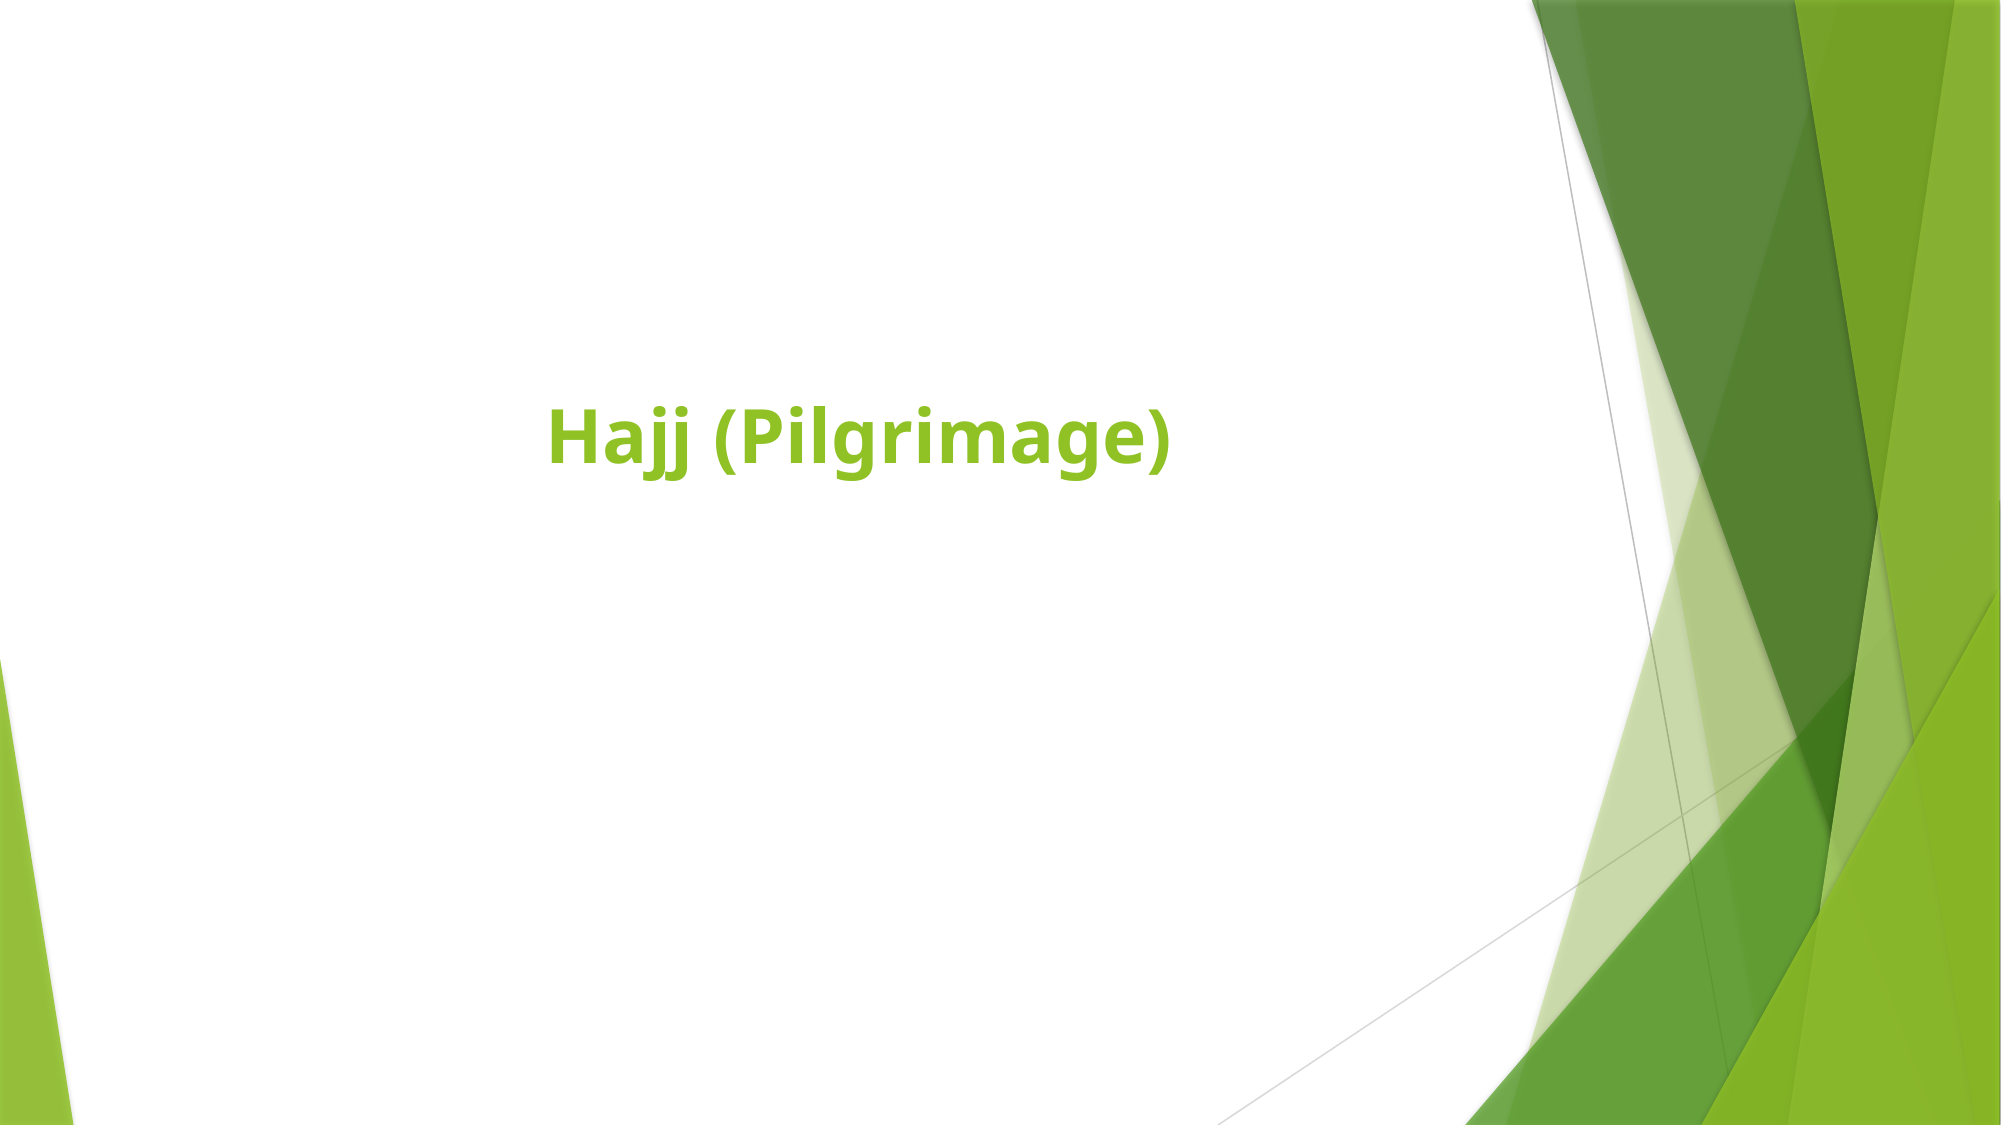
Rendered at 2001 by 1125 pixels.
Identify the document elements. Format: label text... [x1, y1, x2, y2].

title Hajj (Pilgrimage) [153, 380, 1565, 598]
